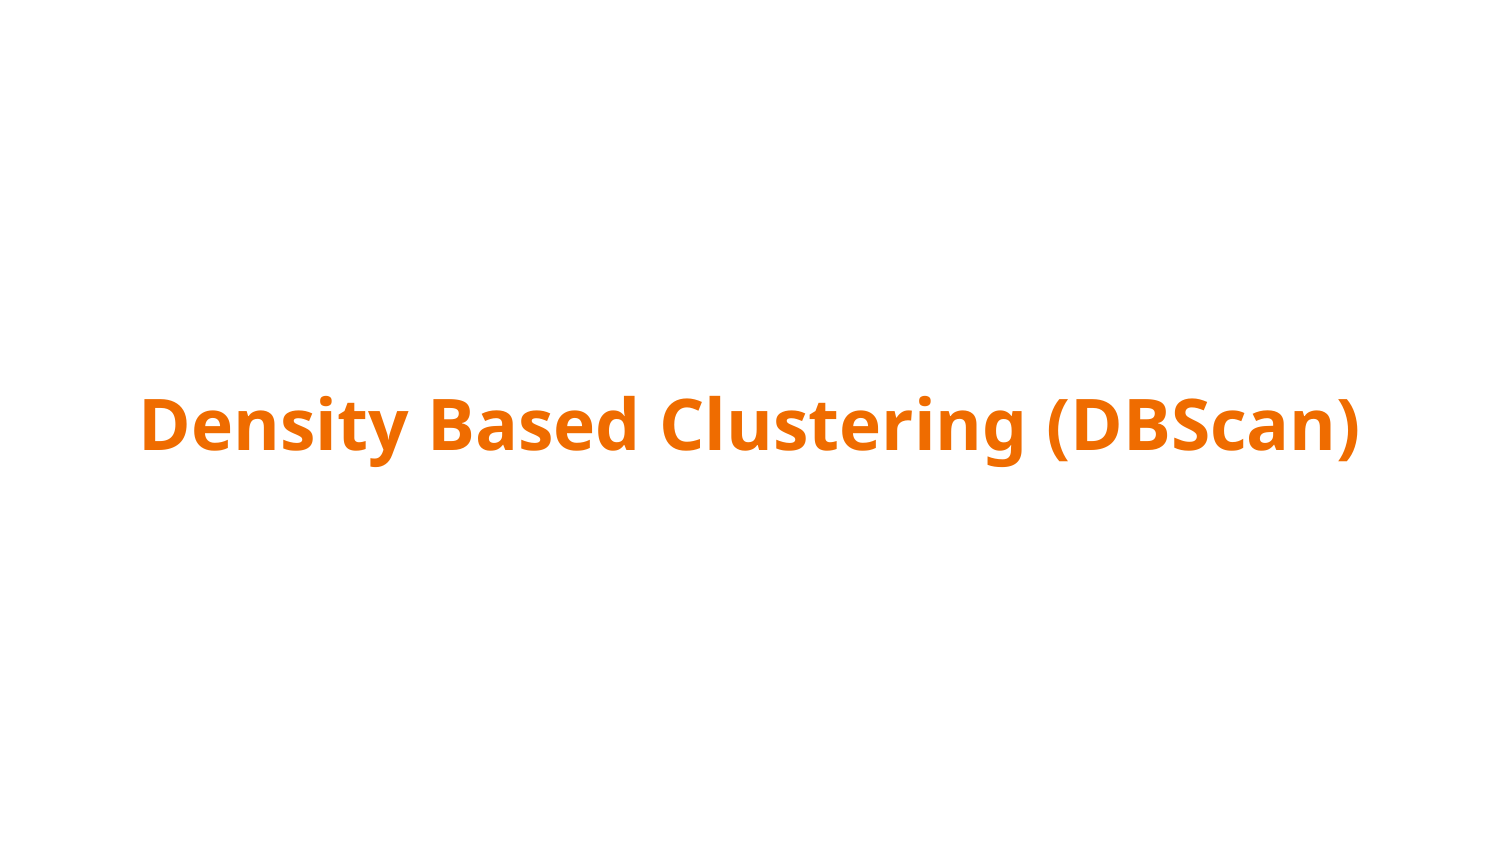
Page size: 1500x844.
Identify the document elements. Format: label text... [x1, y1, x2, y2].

title Density Based Clustering (DBScan) [51, 363, 1449, 480]
